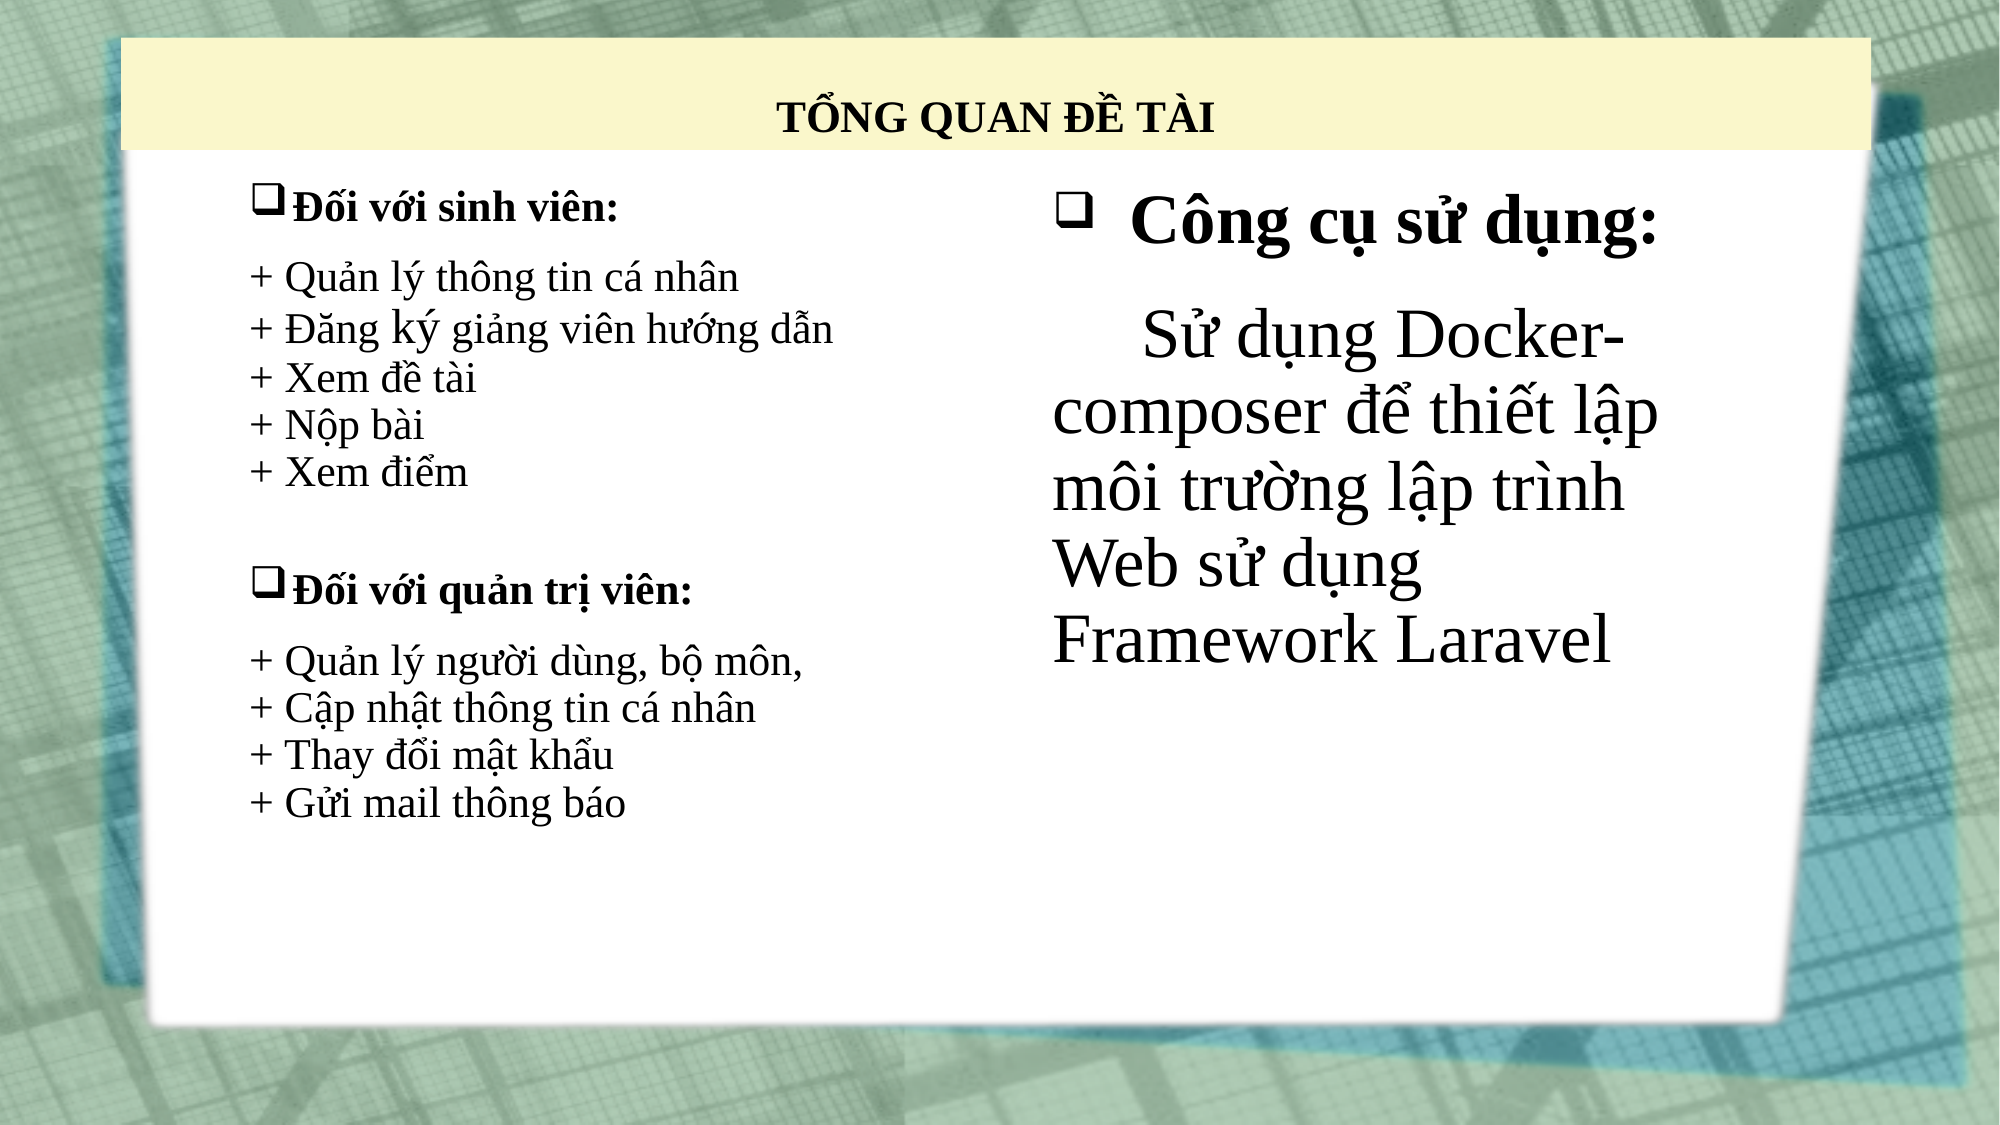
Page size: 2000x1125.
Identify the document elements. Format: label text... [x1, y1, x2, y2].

picture [0, 0, 2000, 1125]
title TỔNG QUAN ĐỀ TÀI [121, 37, 1872, 150]
list Công cụ sử dụng: Sử dụng Docker-composer để thiết lập môi trường lập trình Web sử dụng Framework Laravel [1037, 174, 1713, 863]
list Đối với sinh viên: + Quản lý thông tin cá nhân + Đăng ký giảng viên hướng dẫn + Xem đề tài + Nộp bài + Xem điểm Đối với quản trị viên: + Quản lý người dùng, bộ môn, + Cập nhật thông tin cá nhân + Thay đổi mật khẩu + Gửi mail thông báo [234, 176, 997, 1010]
